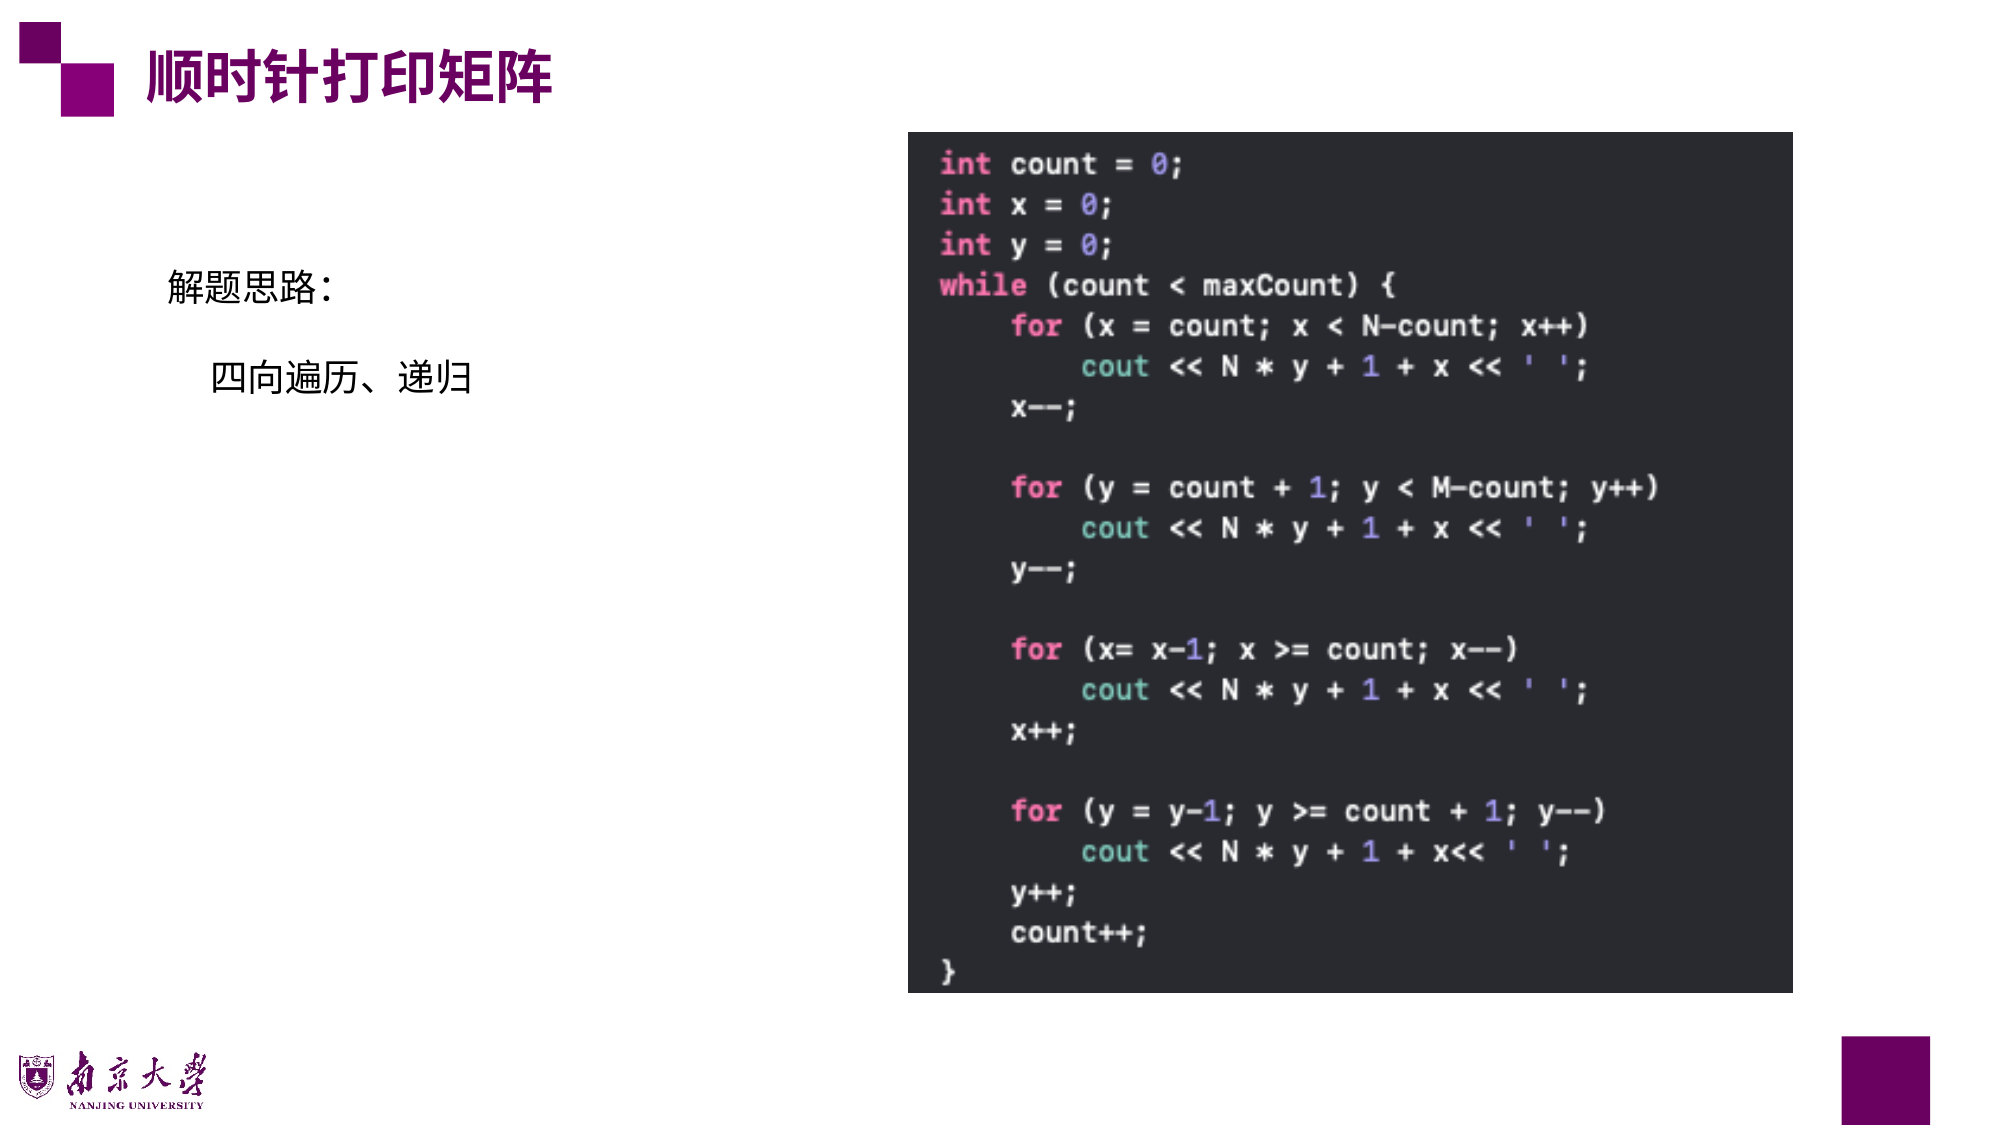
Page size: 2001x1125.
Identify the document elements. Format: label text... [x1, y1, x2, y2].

picture [19, 1051, 206, 1111]
picture [908, 132, 1793, 993]
text_box 解题思路： 四向遍历、递归 [152, 256, 817, 406]
text_box 顺时针打印矩阵 [131, 33, 1465, 119]
